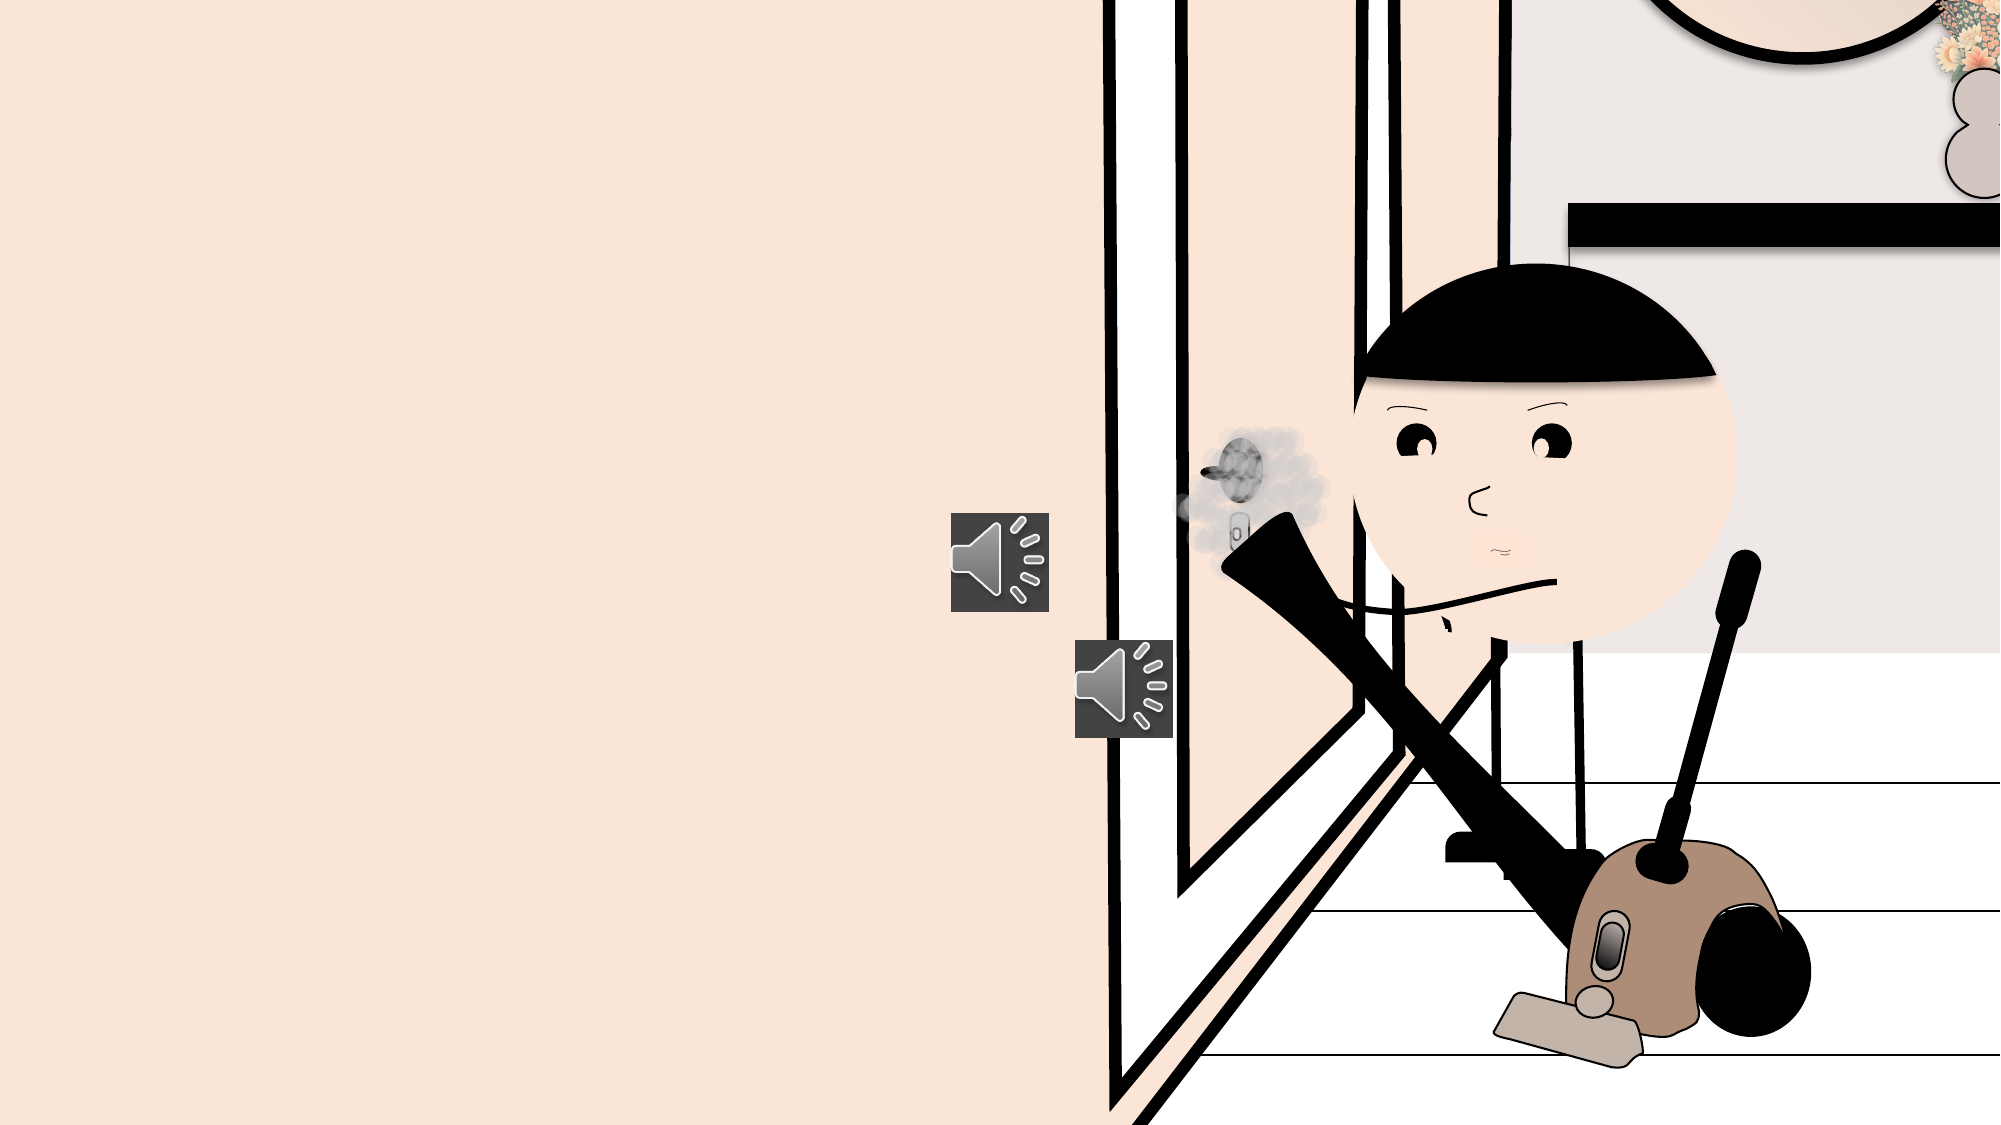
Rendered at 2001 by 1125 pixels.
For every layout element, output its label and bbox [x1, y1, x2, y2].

text_box [1171, 425, 1333, 584]
text_box [0, 0, 2000, 1125]
text_box [1497, 565, 1811, 1056]
picture [1073, 638, 1174, 739]
picture [949, 512, 1050, 613]
text_box [1475, 531, 1530, 567]
text_box [1349, 268, 1739, 880]
